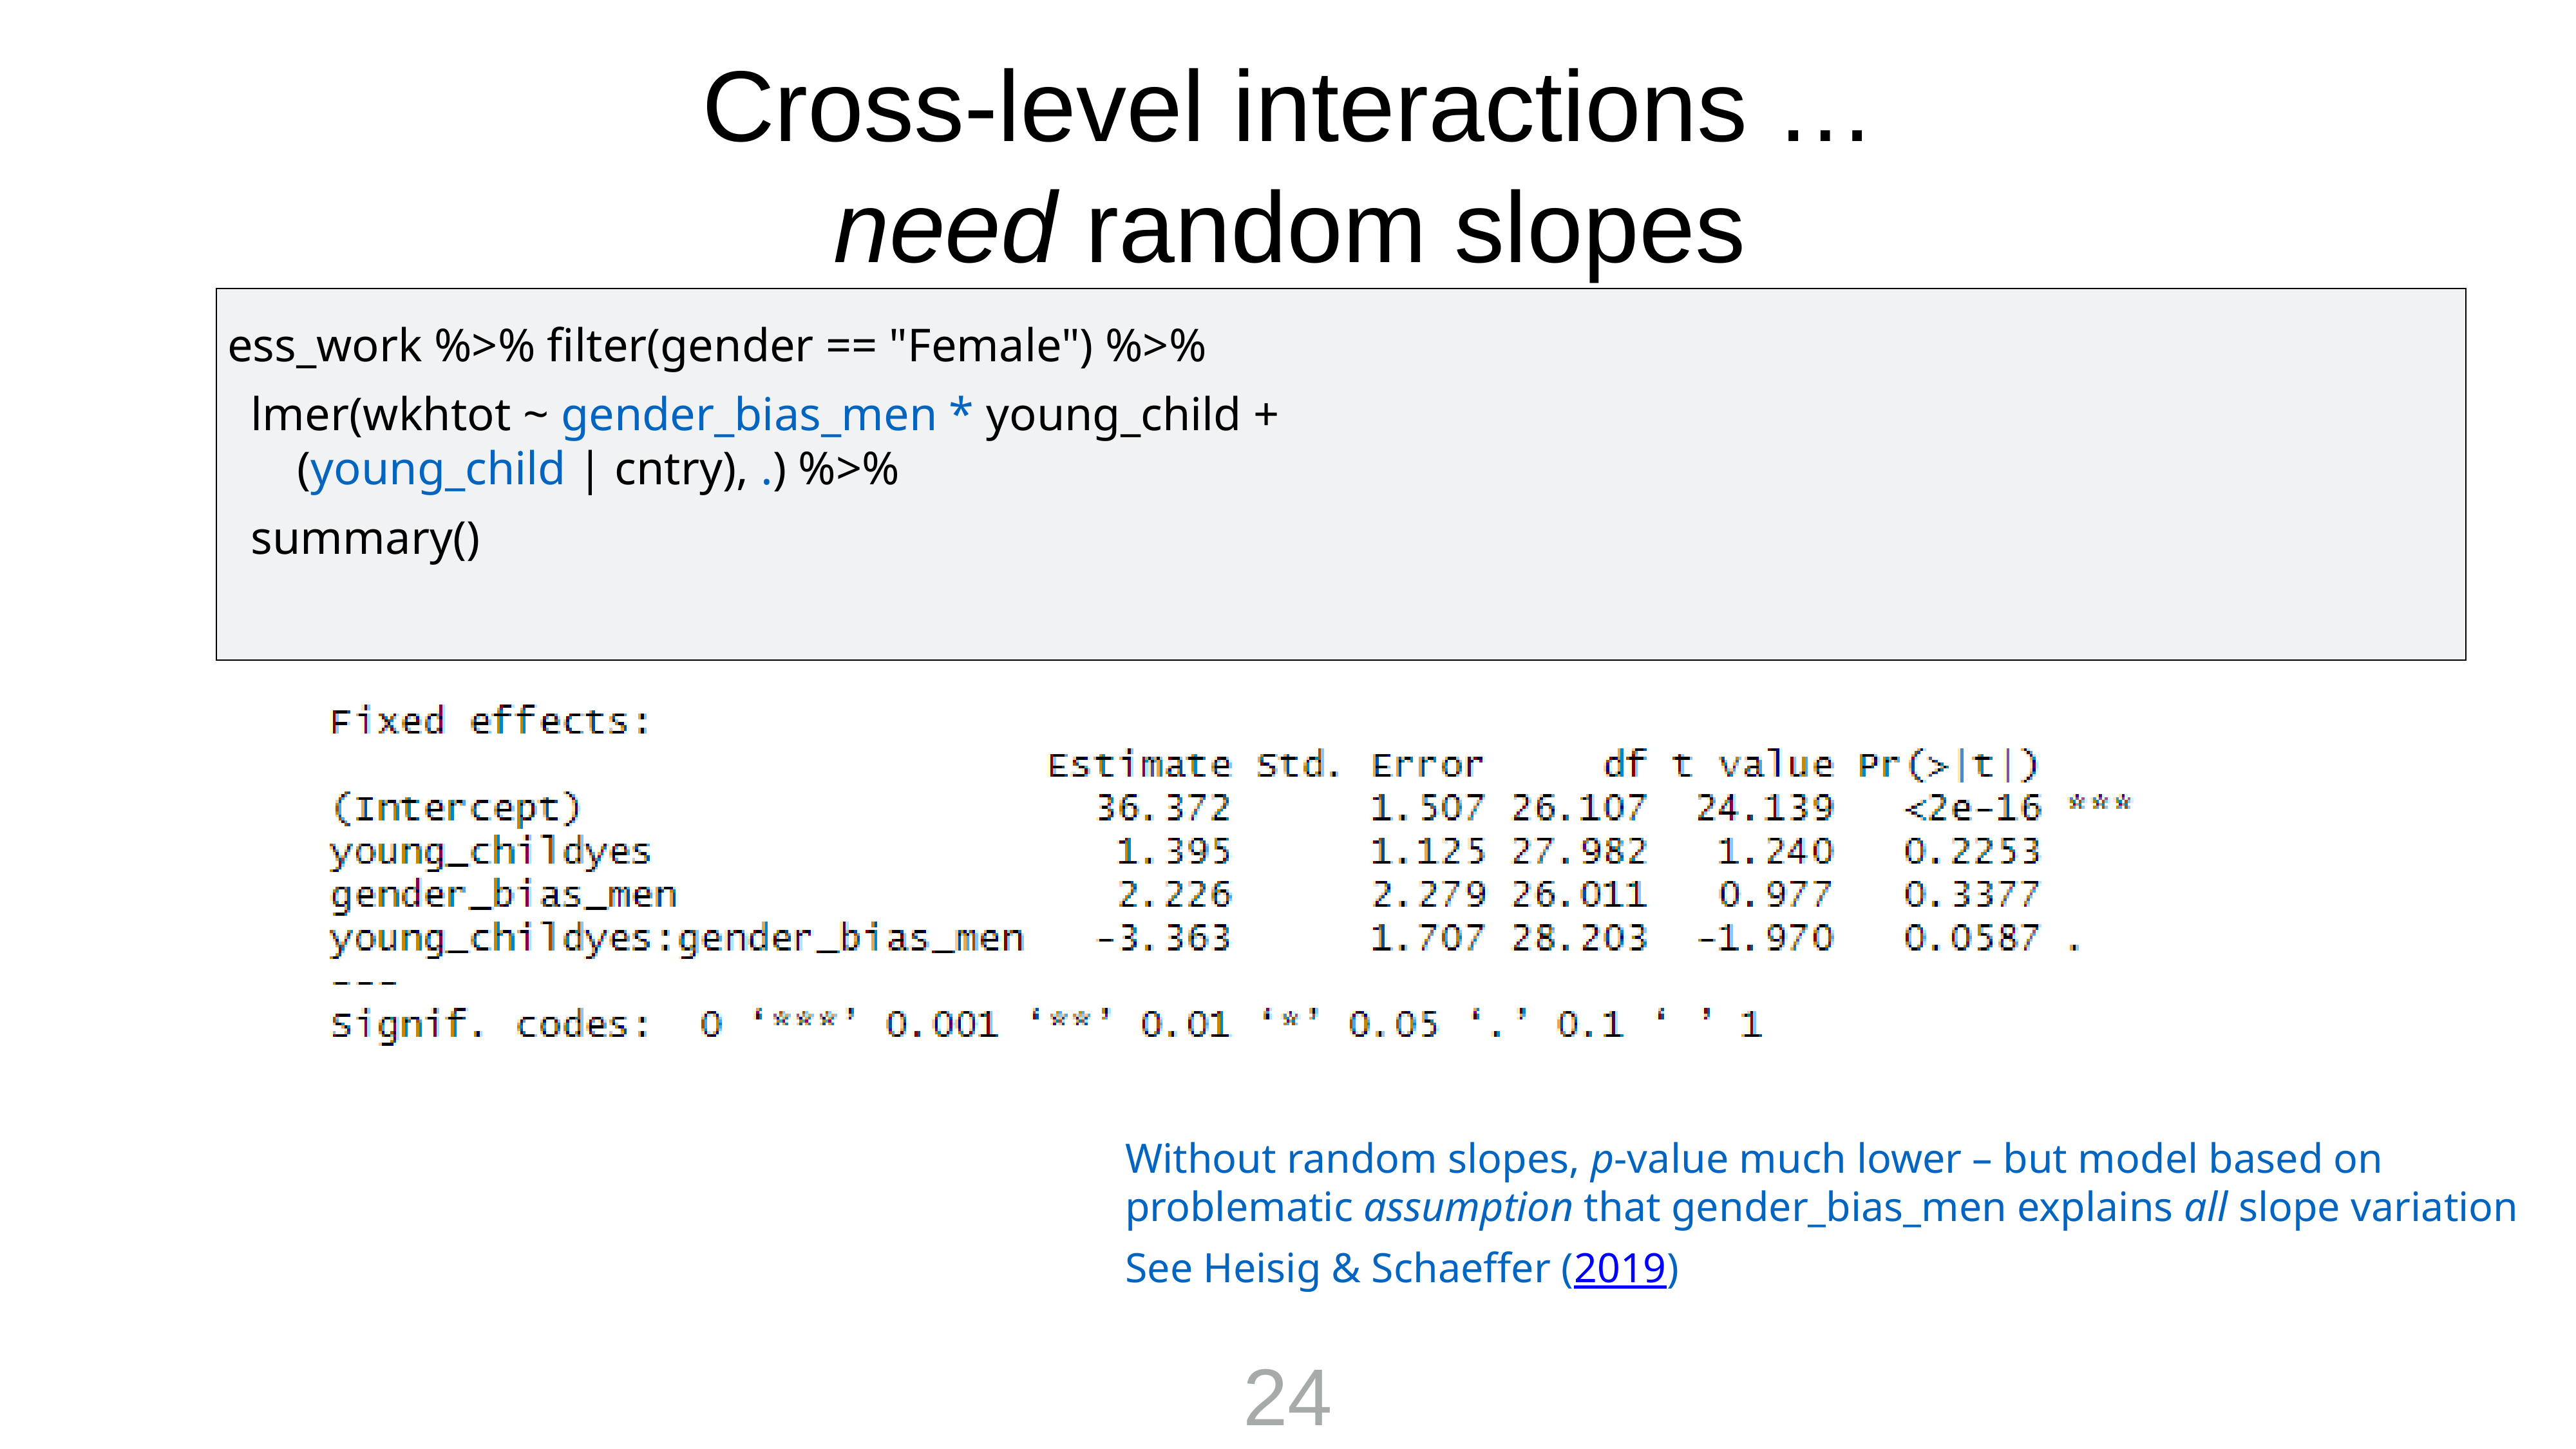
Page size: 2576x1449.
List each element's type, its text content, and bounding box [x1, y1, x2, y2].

text_box Without random slopes, p-value much lower – but model based on problematic assumption that gender_bias_men explains all slope variation See Heisig & Schaeffer (2019) [1119, 1127, 2539, 1338]
text_box ess_work %>% filter(gender == "Female") %>% lmer(wkhtot ~ gender_bias_men * young_child + (young_child | cntry), .) %>% summary() [222, 310, 2391, 569]
text_box 24 [1097, 1338, 1479, 1449]
picture [307, 682, 2163, 1057]
text_box Cross-level interactions … need random slopes [425, 35, 2155, 288]
text_box [216, 288, 2467, 660]
